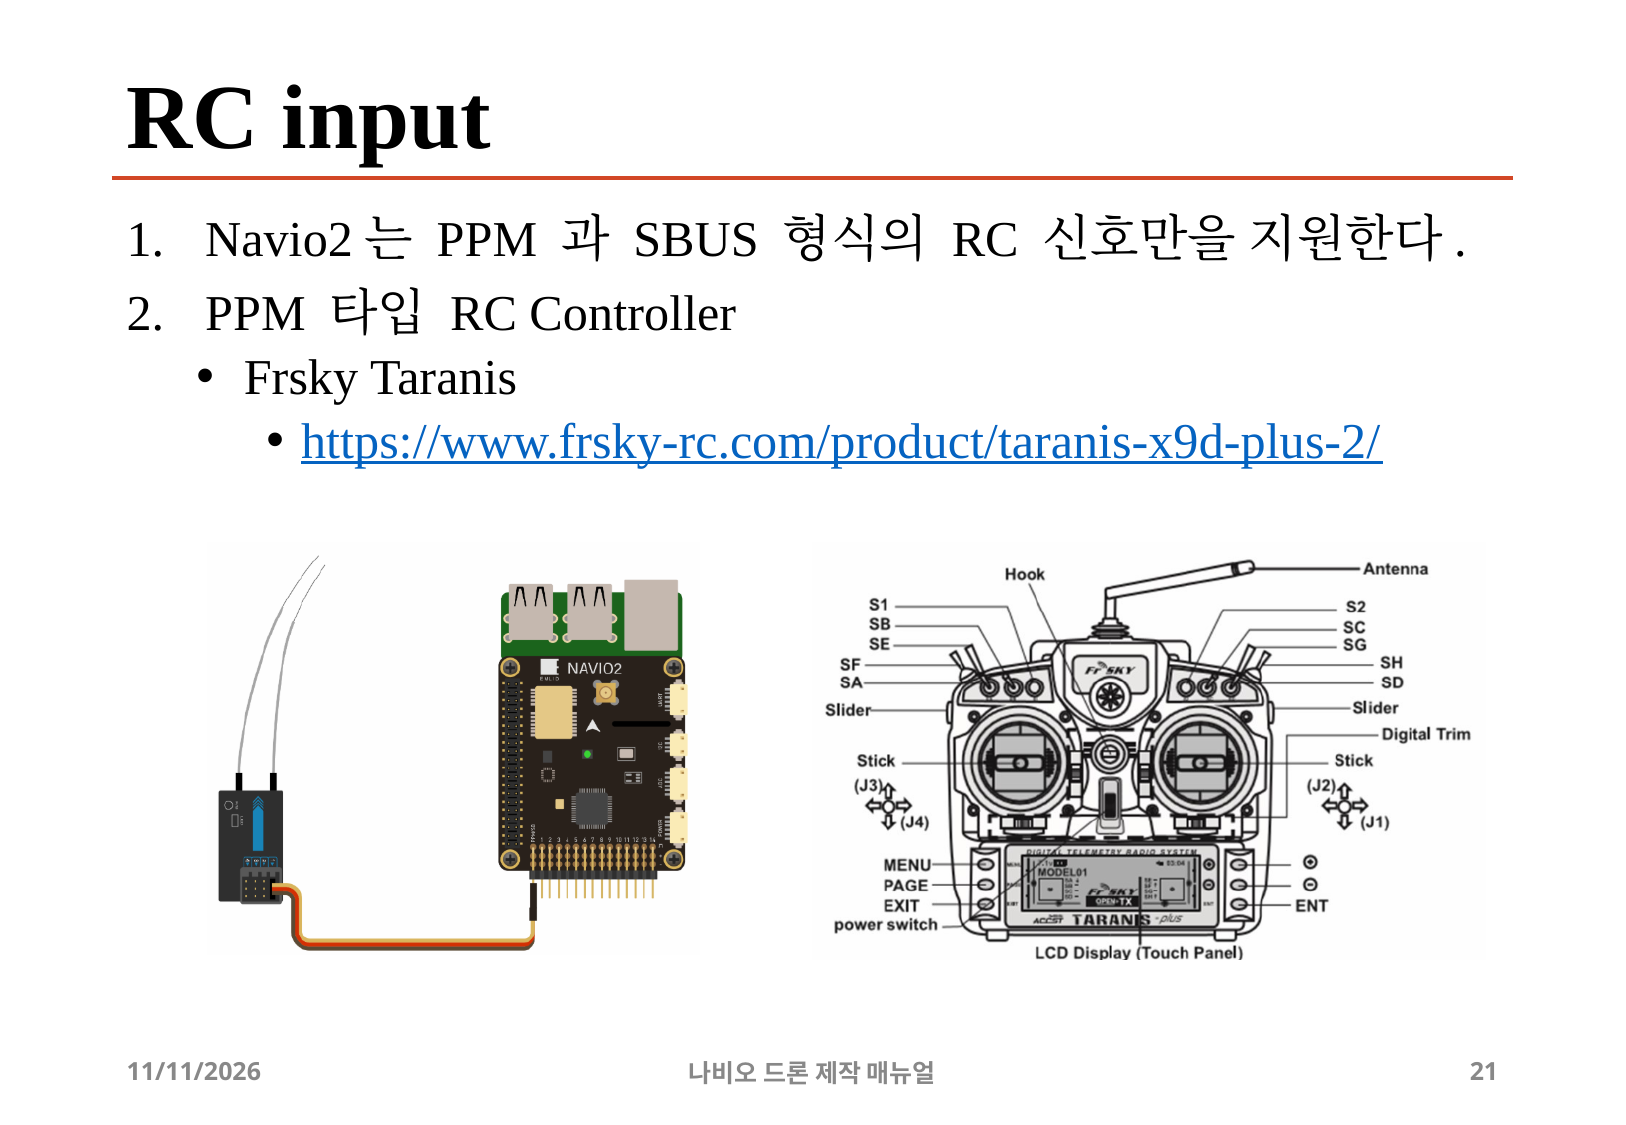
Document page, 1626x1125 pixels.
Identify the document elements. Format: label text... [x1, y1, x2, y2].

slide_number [111, 1042, 303, 1103]
picture [206, 541, 700, 955]
title RC input [111, 59, 1514, 179]
slide_number 21 [1433, 1042, 1514, 1103]
footer 나비오 드론 제작 매뉴얼 [538, 1042, 1087, 1103]
list Navio2는 PPM 과 SBUS 형식의 RC 신호만을 지원한다. PPM 타입 RC Controller Frsky Taranis https://www.frsky-rc.com/product/taranis-x9d-plus-2/ [111, 205, 1514, 510]
picture [812, 541, 1486, 960]
